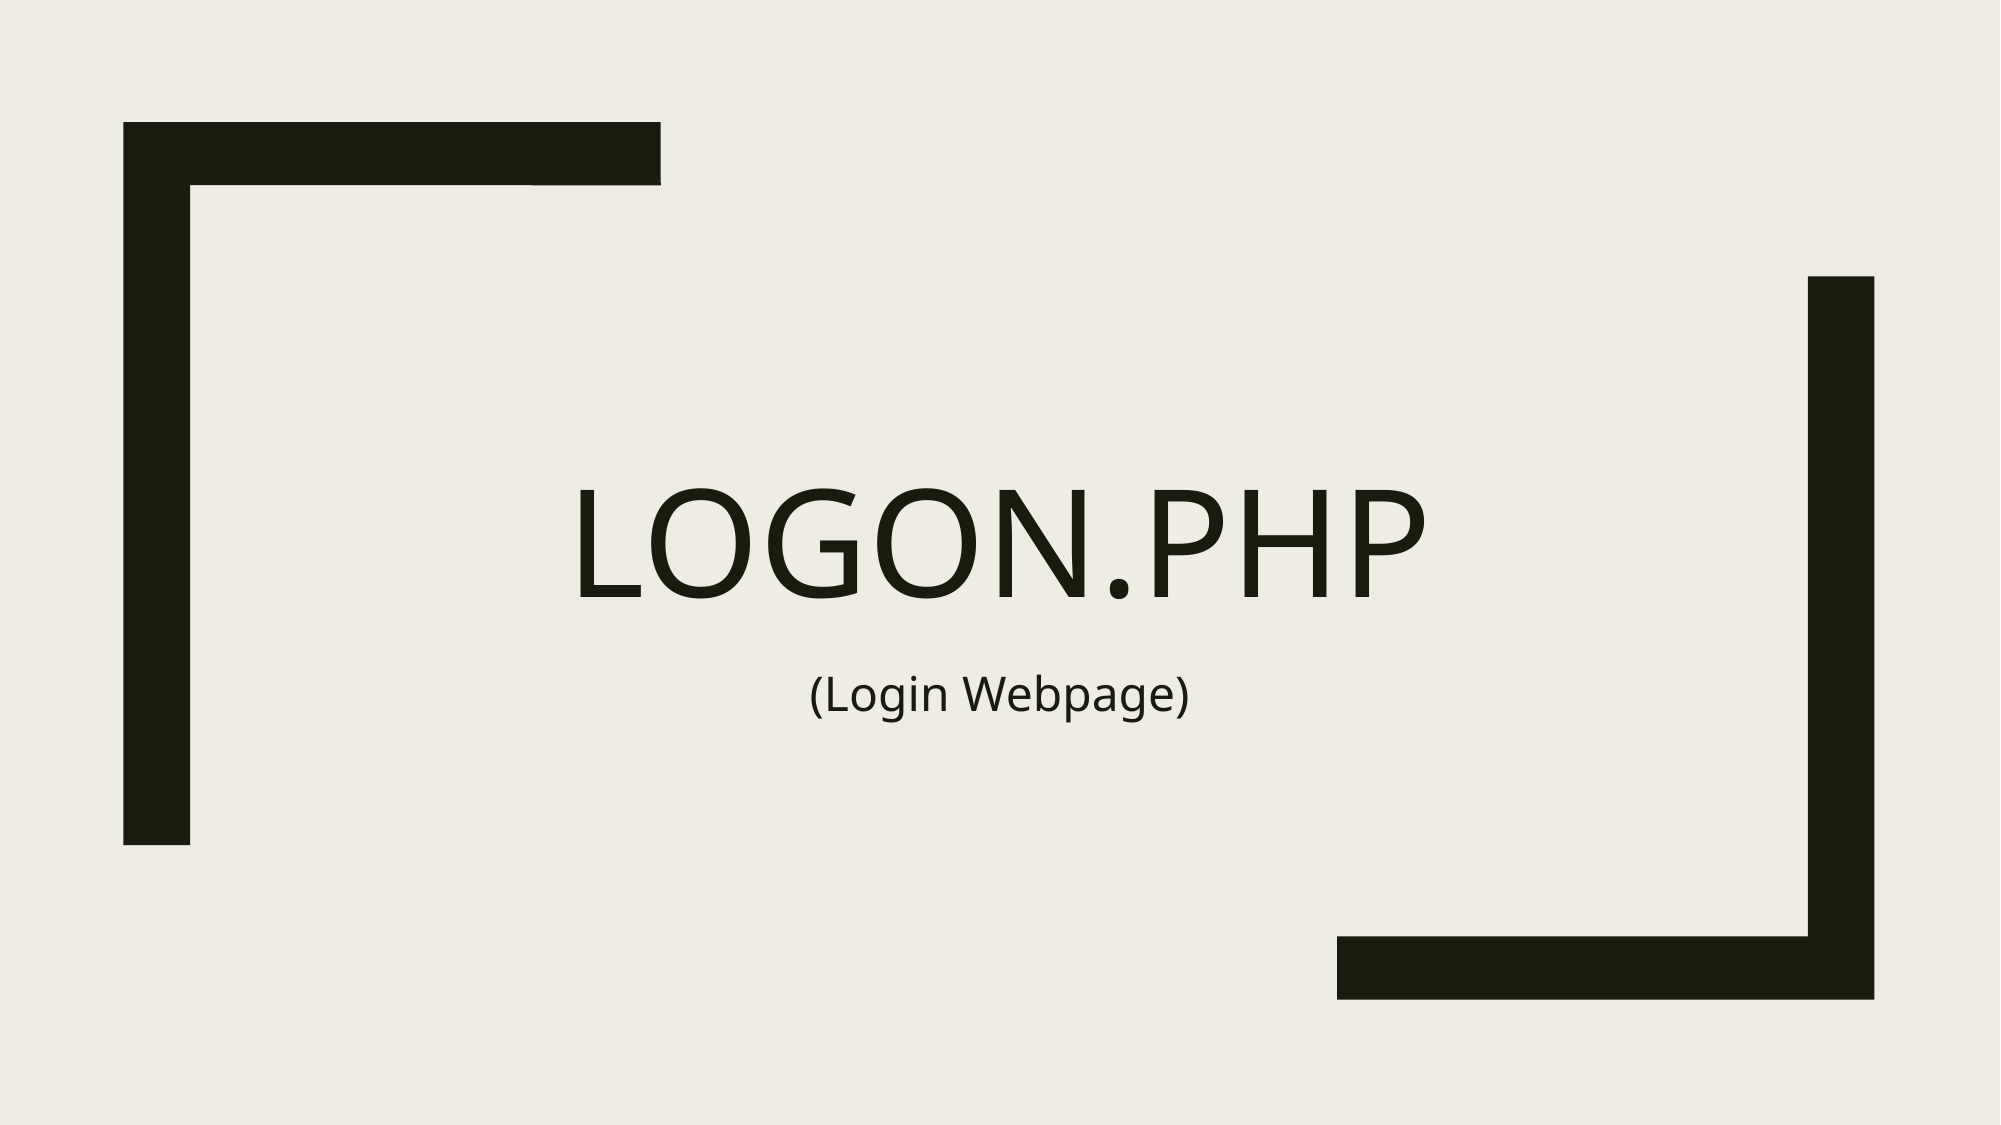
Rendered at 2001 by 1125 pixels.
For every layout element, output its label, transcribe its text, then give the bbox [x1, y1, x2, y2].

title Logon.PHP [314, 293, 1686, 638]
subtitle (Login Webpage) [439, 649, 1561, 828]
